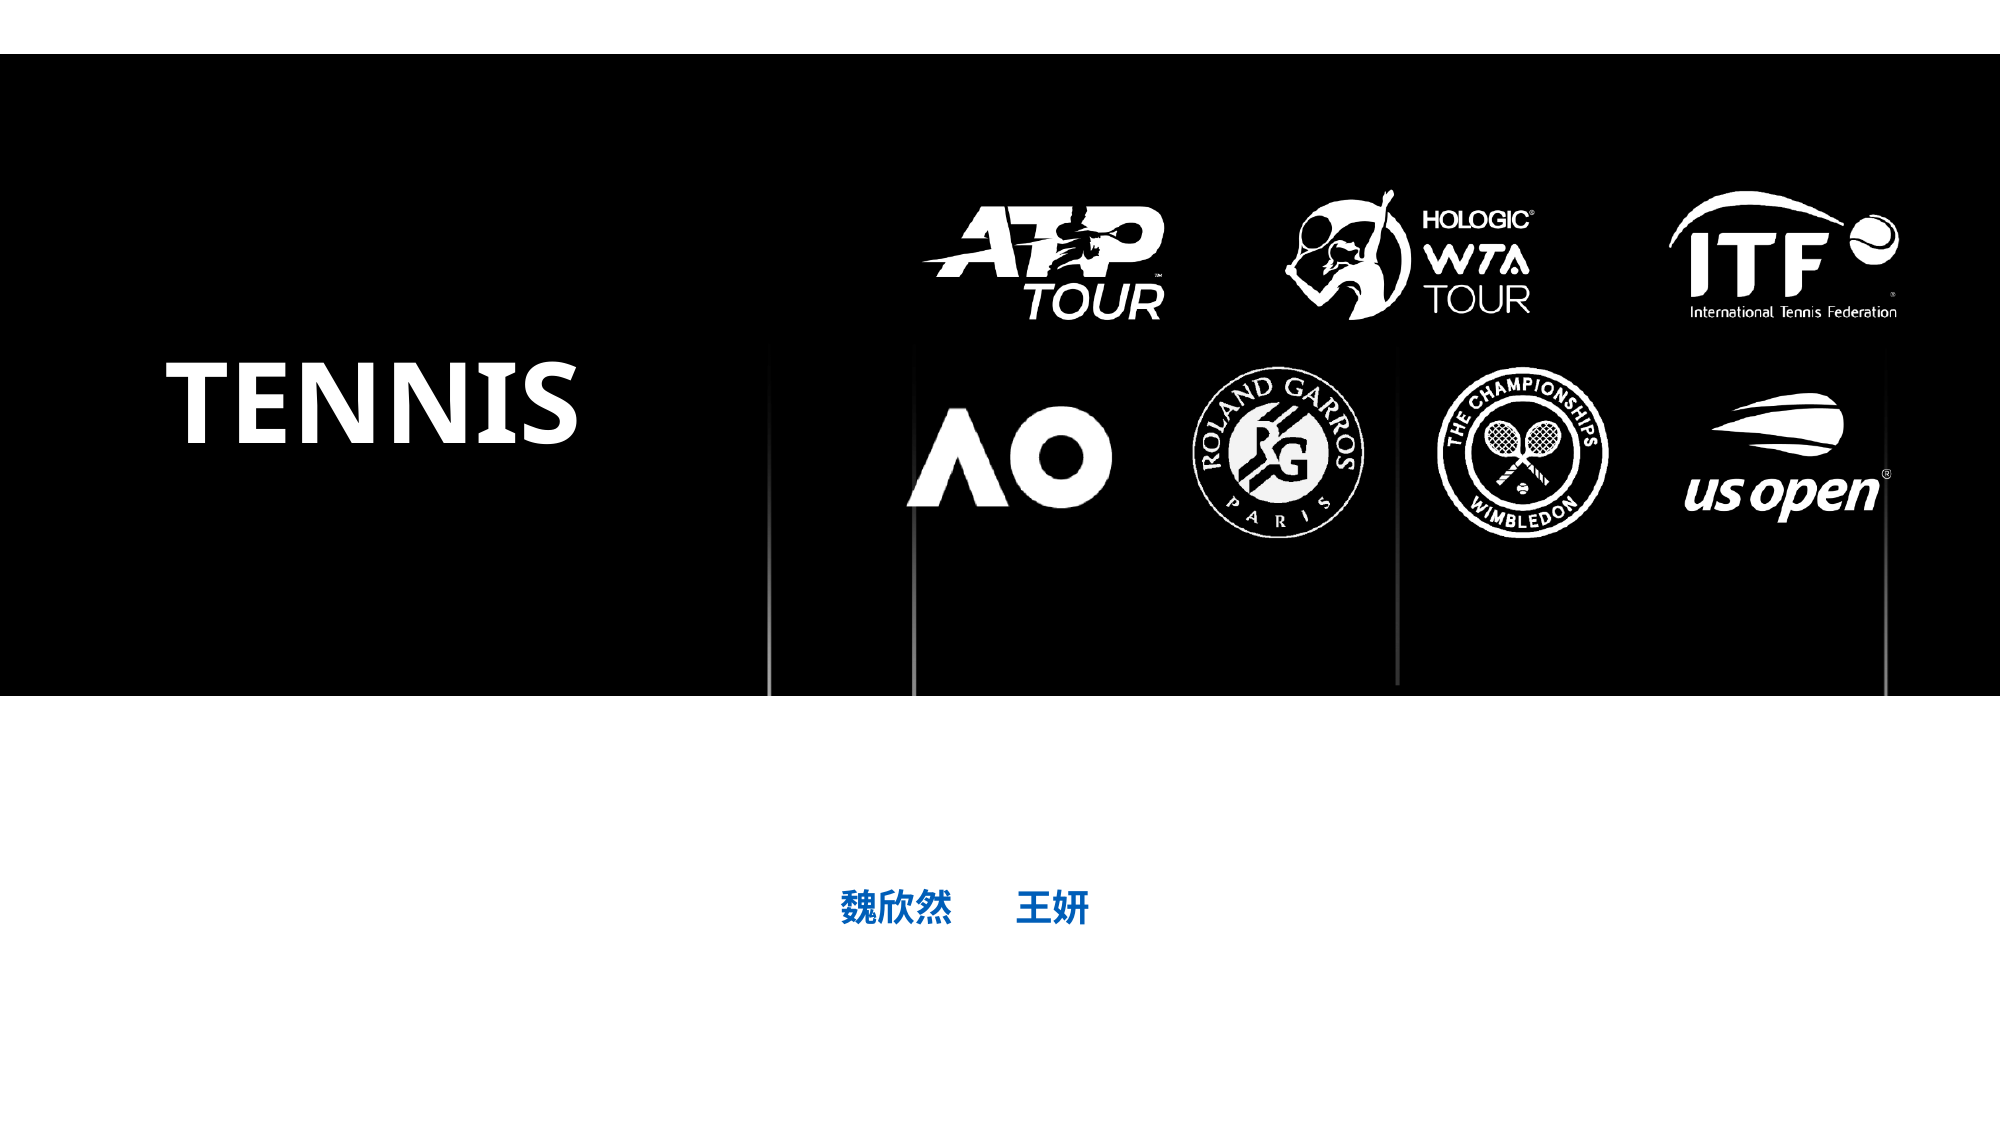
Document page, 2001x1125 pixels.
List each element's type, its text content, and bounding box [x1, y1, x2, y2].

text_box 魏欣然 王妍 [825, 876, 1175, 937]
picture [0, 54, 2000, 696]
